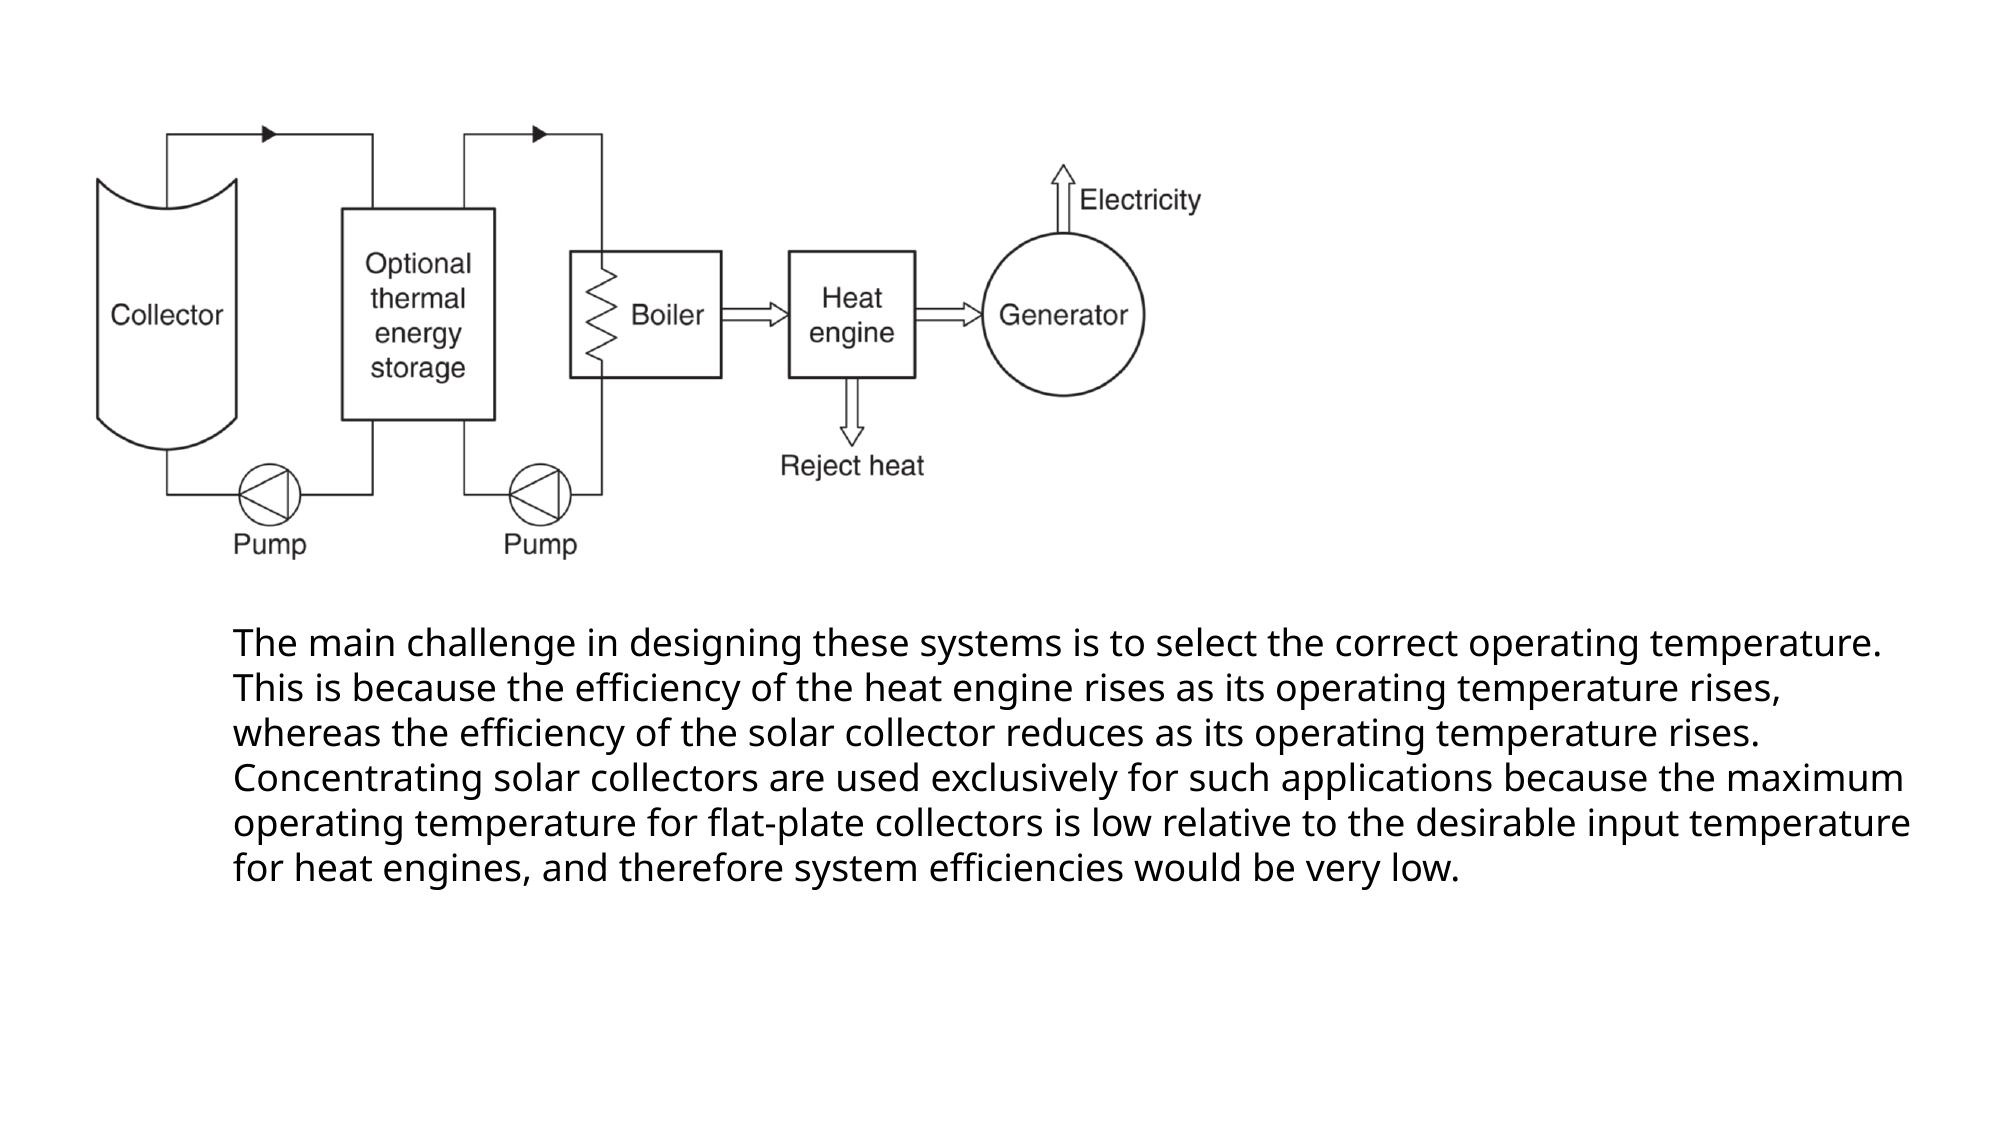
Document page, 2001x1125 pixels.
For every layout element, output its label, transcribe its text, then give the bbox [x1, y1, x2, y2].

picture [78, 108, 1207, 560]
text_box The main challenge in designing these systems is to select the correct operating temperature. This is because the efficiency of the heat engine rises as its operating temperature rises, whereas the efficiency of the solar collector reduces as its operating temperature rises. Concentrating solar collectors are used exclusively for such applications because the maximum operating temperature for flat-plate collectors is low relative to the desirable input temperature for heat engines, and therefore system efficiencies would be very low. [218, 611, 1950, 897]
